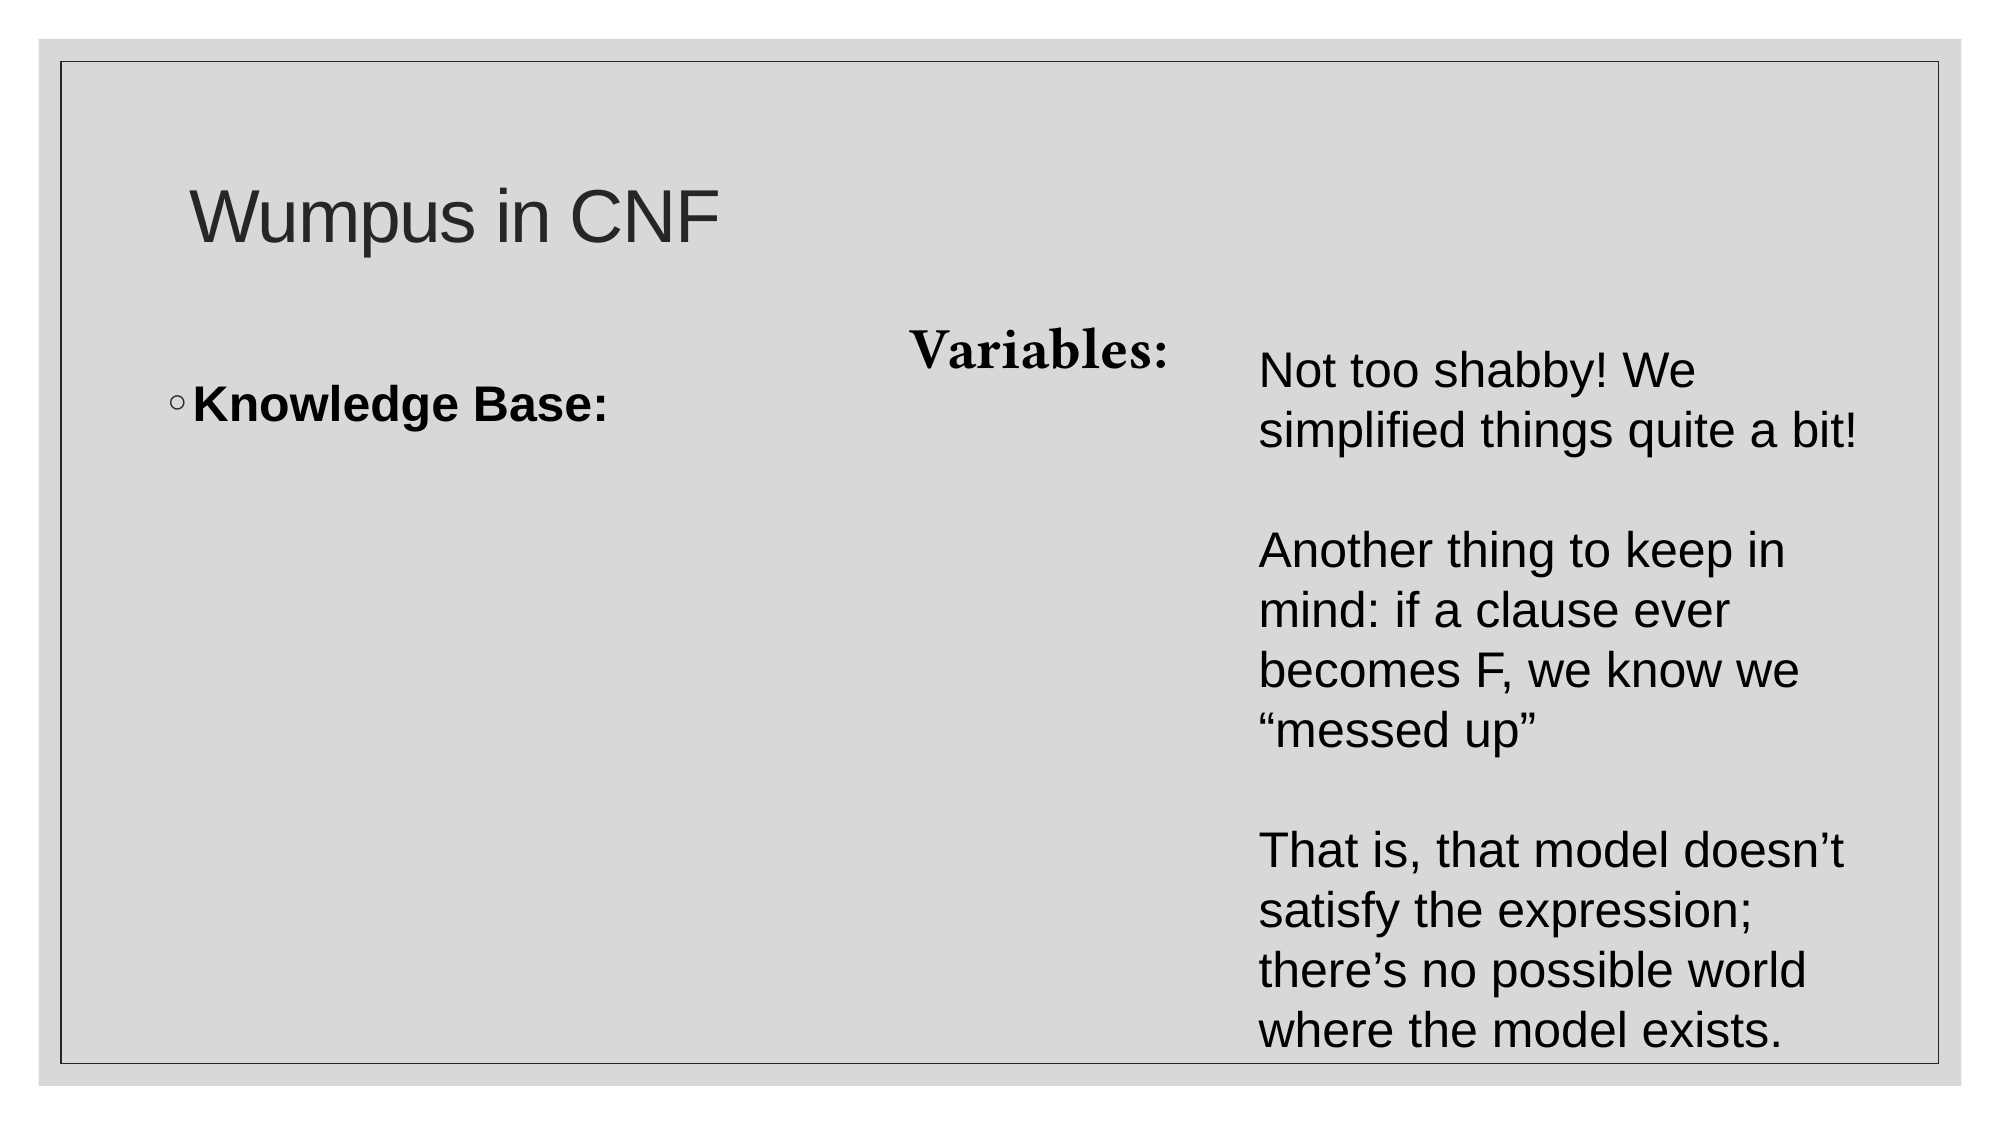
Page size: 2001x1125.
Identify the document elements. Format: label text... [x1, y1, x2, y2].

title Wumpus in CNF [174, 105, 1825, 331]
text_box Not too shabby! We simplified things quite a bit! Another thing to keep in mind: if a clause ever becomes F, we know we “messed up” That is, that model doesn’t satisfy the expression; there’s no possible world where the model exists. [1243, 330, 1899, 1066]
